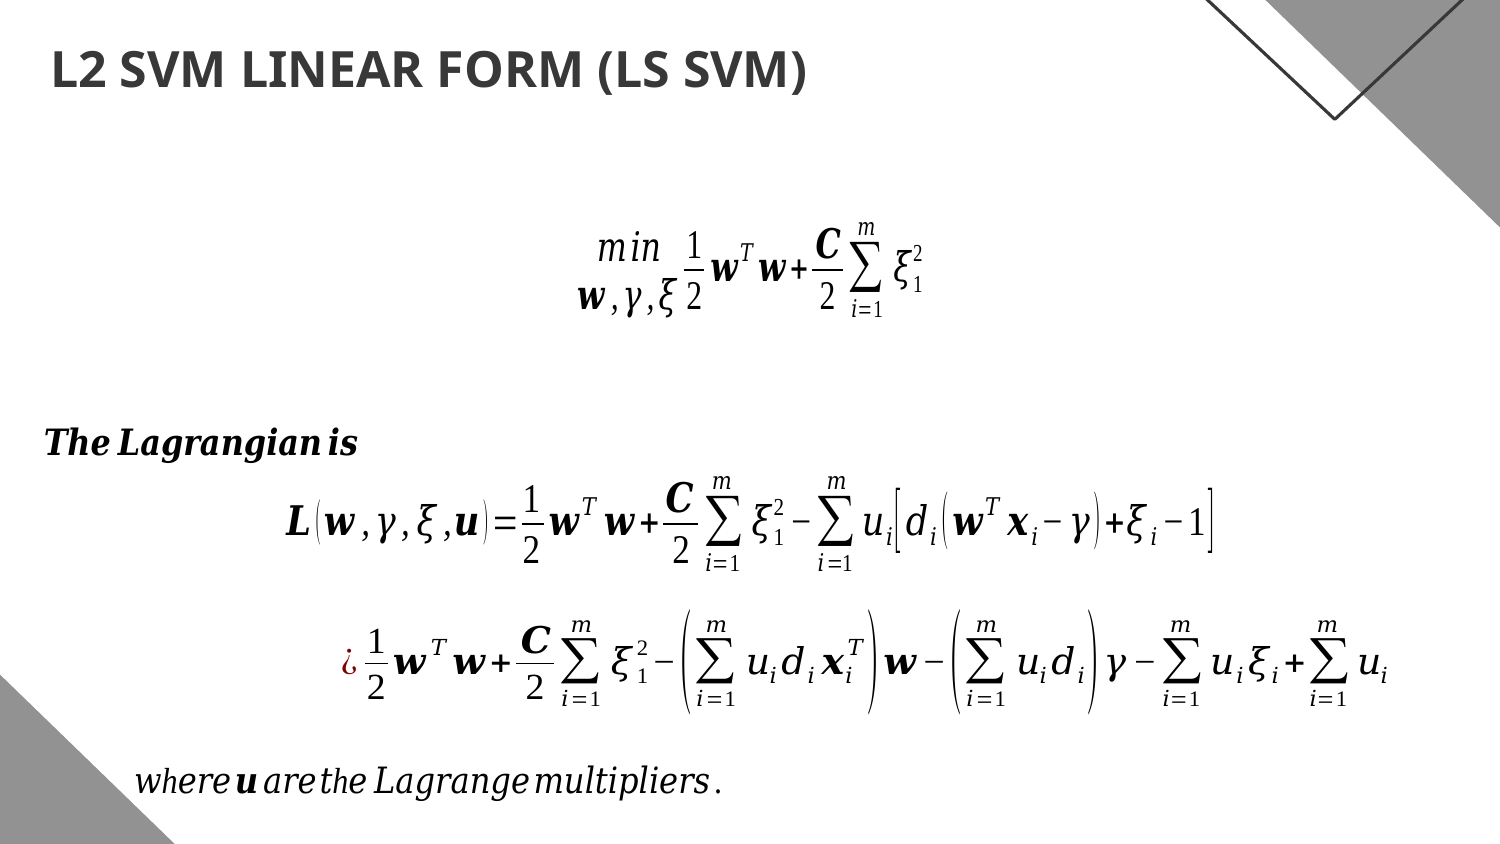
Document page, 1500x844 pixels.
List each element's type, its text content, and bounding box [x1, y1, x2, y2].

title L2 SVM LINEAR FORM (LS SVM) [22, 22, 835, 108]
